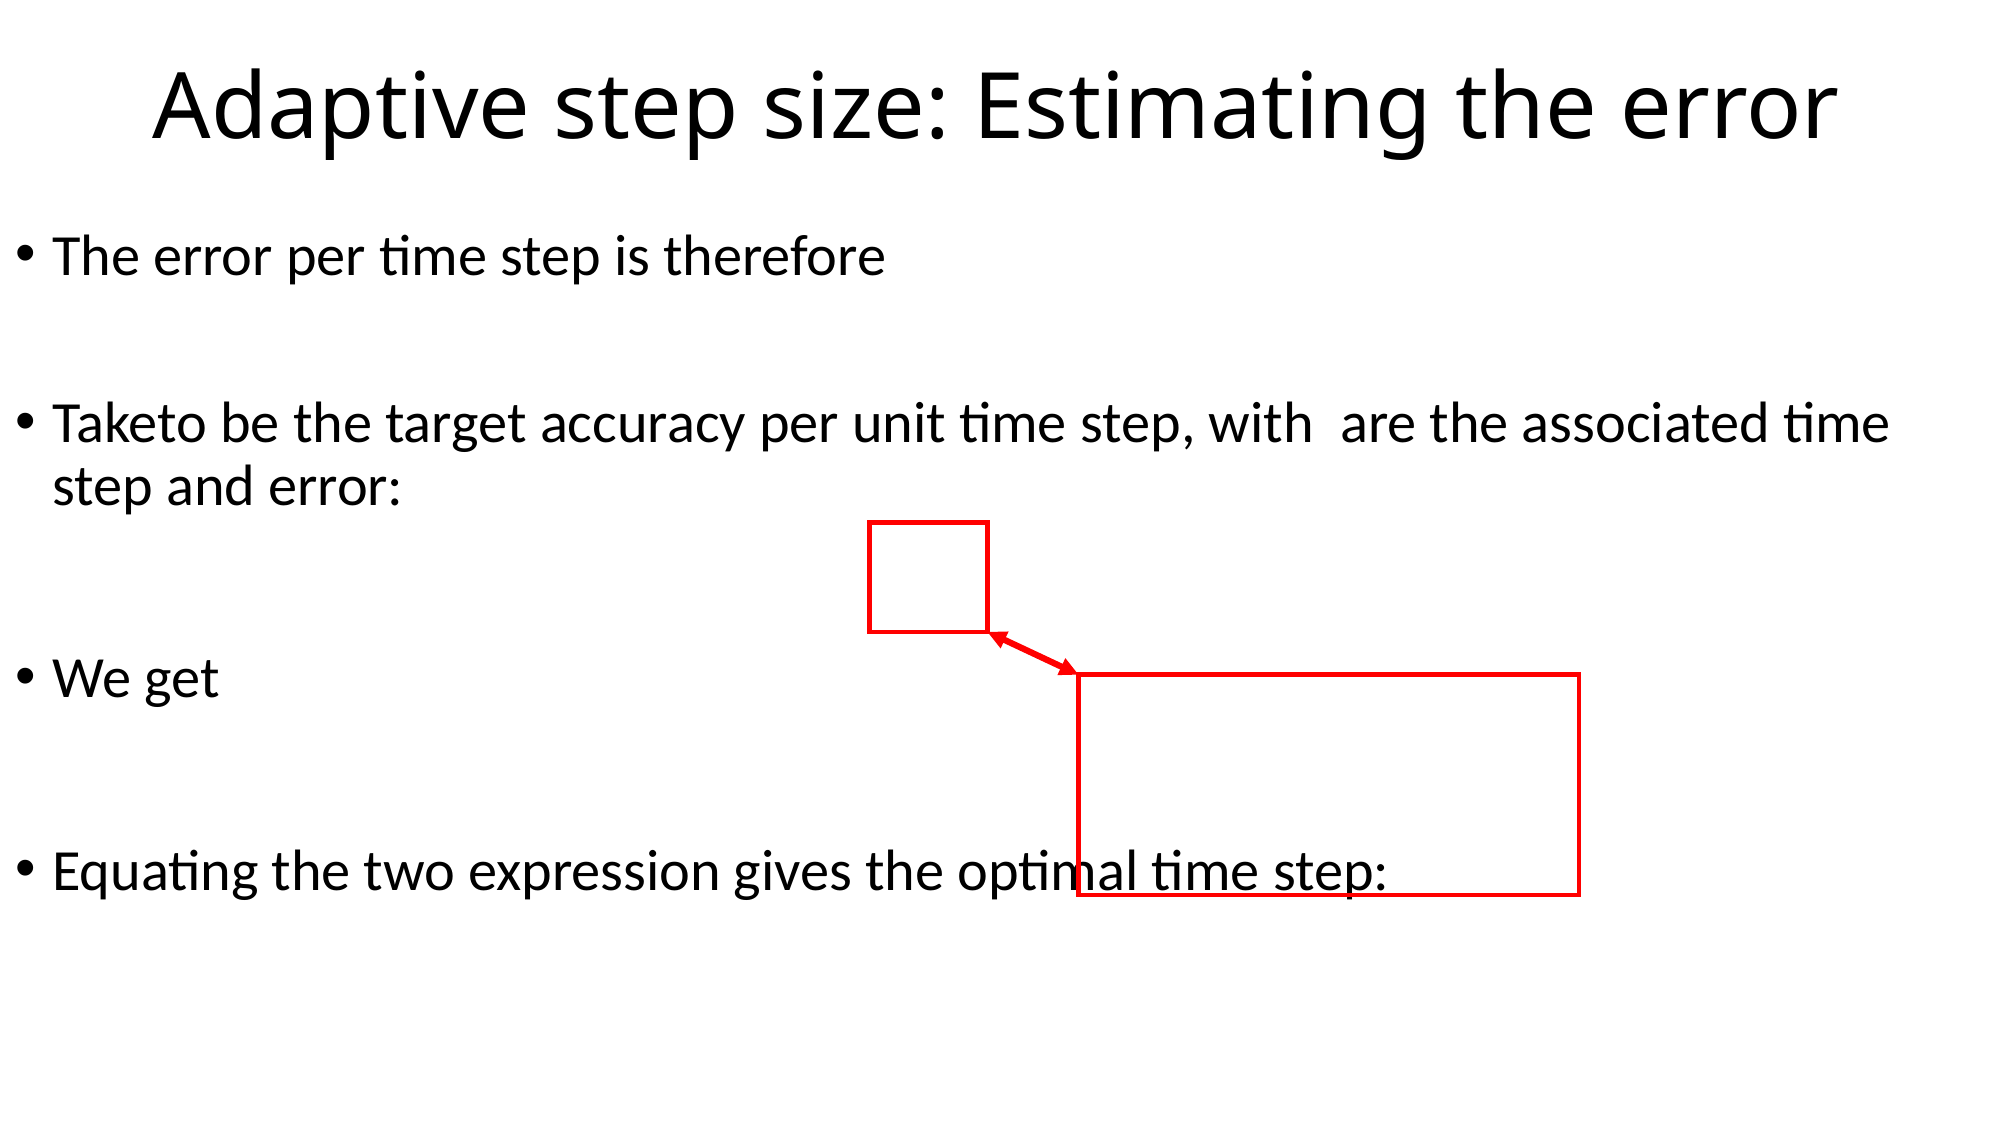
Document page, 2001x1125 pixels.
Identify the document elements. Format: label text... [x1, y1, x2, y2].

text_box [1077, 674, 1580, 896]
title Adaptive step size: Estimating the error [137, 0, 1863, 218]
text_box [987, 631, 1079, 675]
text_box [869, 521, 989, 633]
